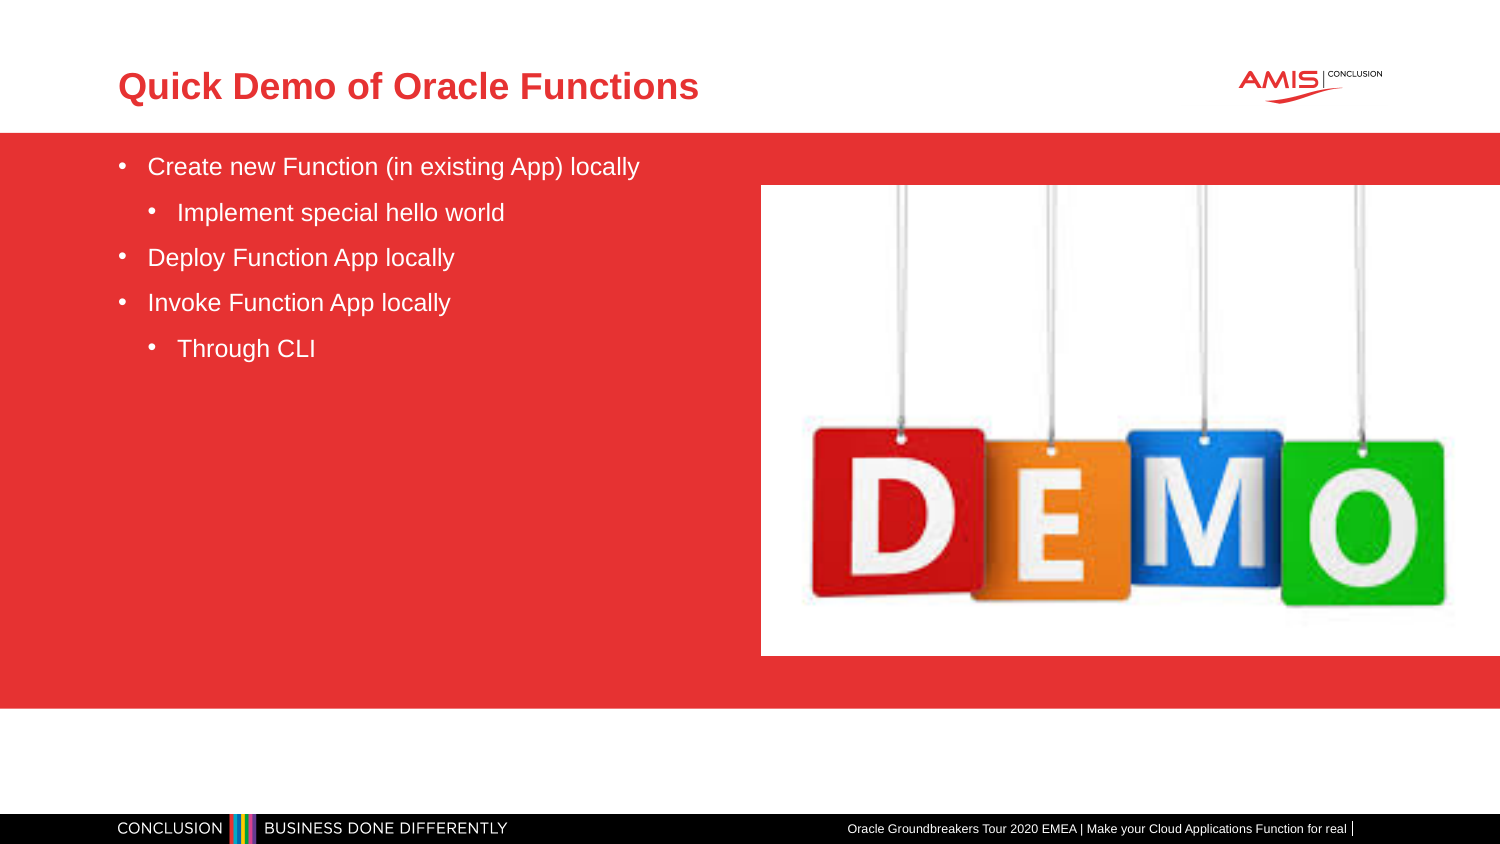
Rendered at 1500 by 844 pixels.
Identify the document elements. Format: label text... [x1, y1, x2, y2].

picture [1205, 59, 1388, 106]
picture [761, 185, 1500, 656]
list Create new Function (in existing App) locally Implement special hello world Deploy Function App locally Invoke Function App locally Through CLI [118, 147, 733, 706]
picture [239, 814, 1500, 844]
footer Oracle Groundbreakers Tour 2020 EMEA | Make your Cloud Applications Function for real [814, 820, 1347, 839]
title Quick Demo of Oracle Functions [118, 47, 1205, 130]
picture [0, 814, 236, 844]
